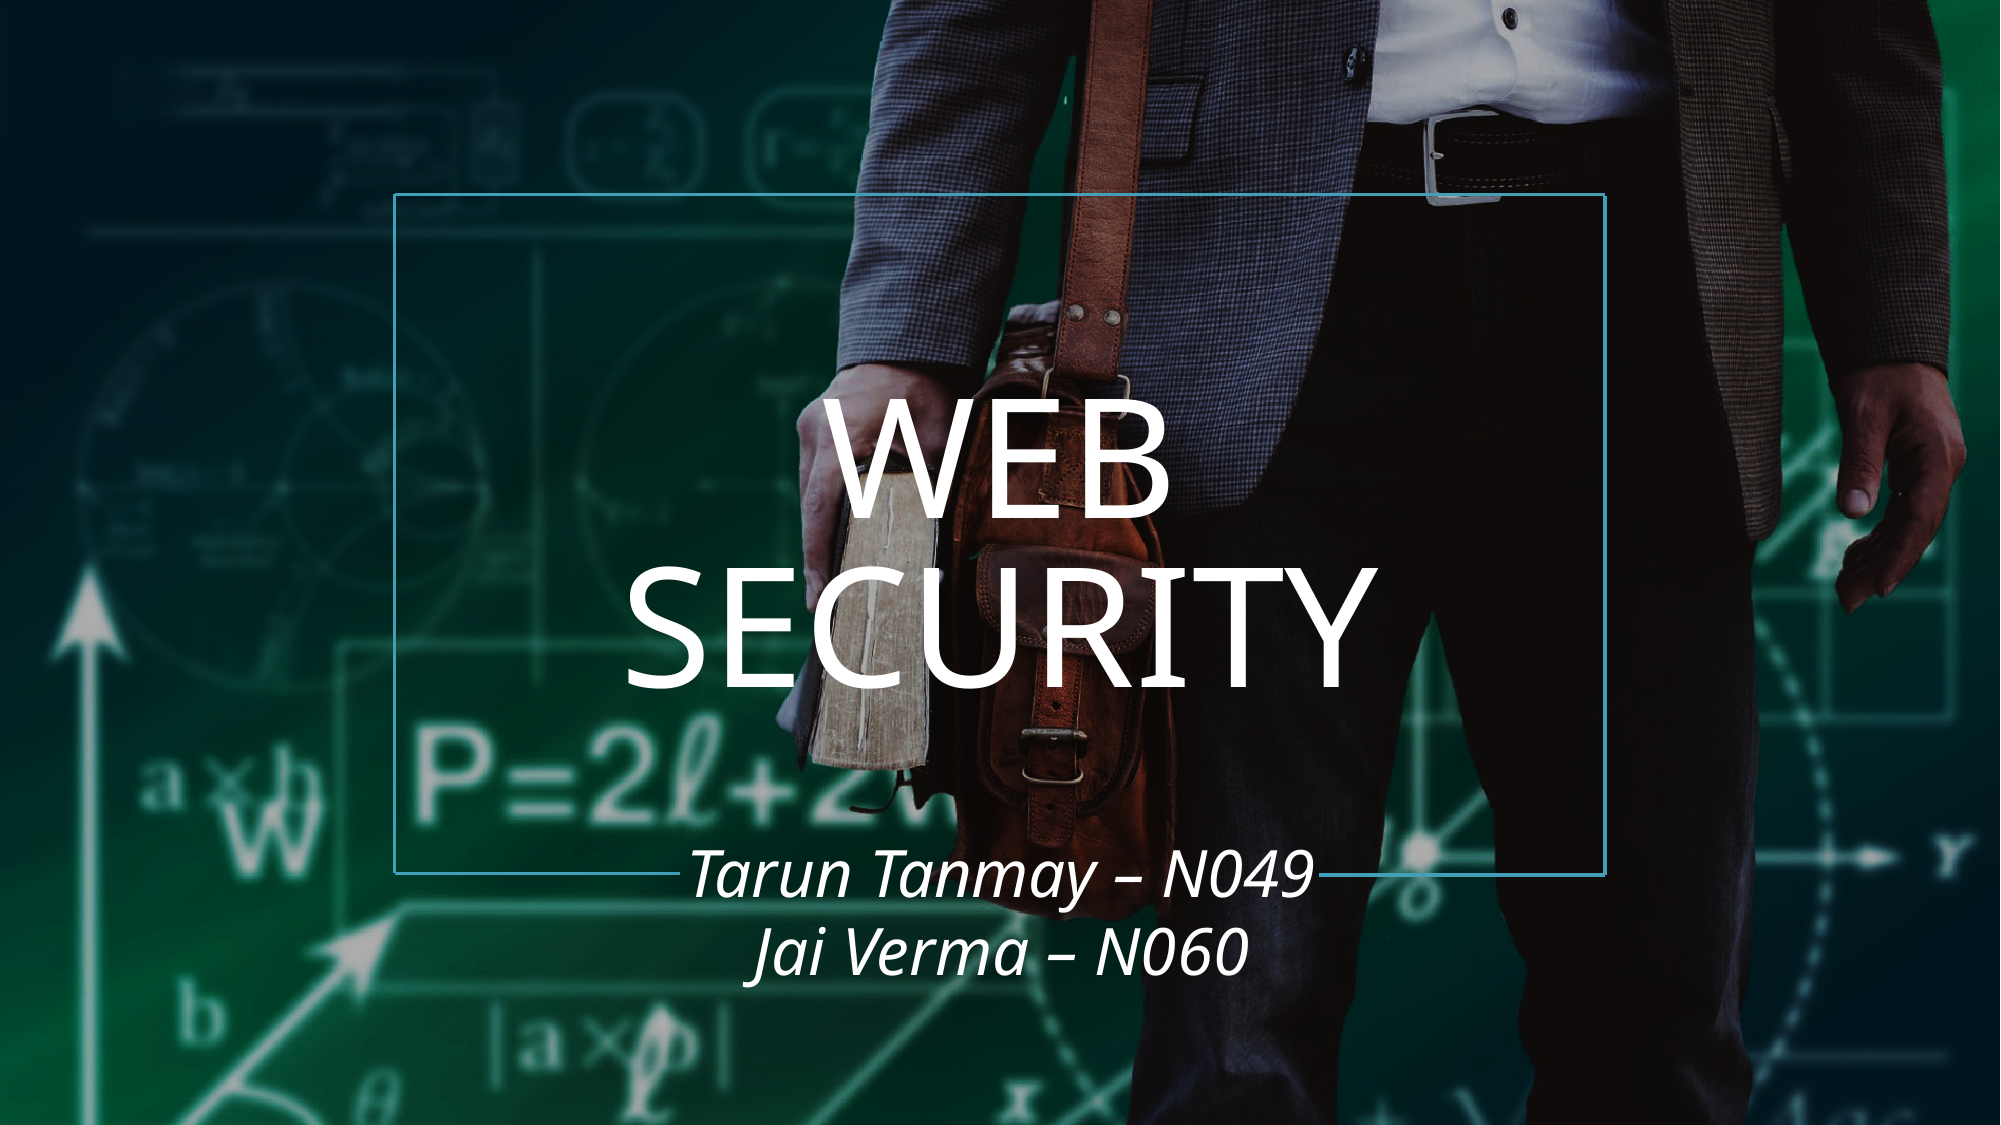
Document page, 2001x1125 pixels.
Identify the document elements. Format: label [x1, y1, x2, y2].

picture [0, 0, 2000, 1125]
text_box [394, 194, 1606, 875]
